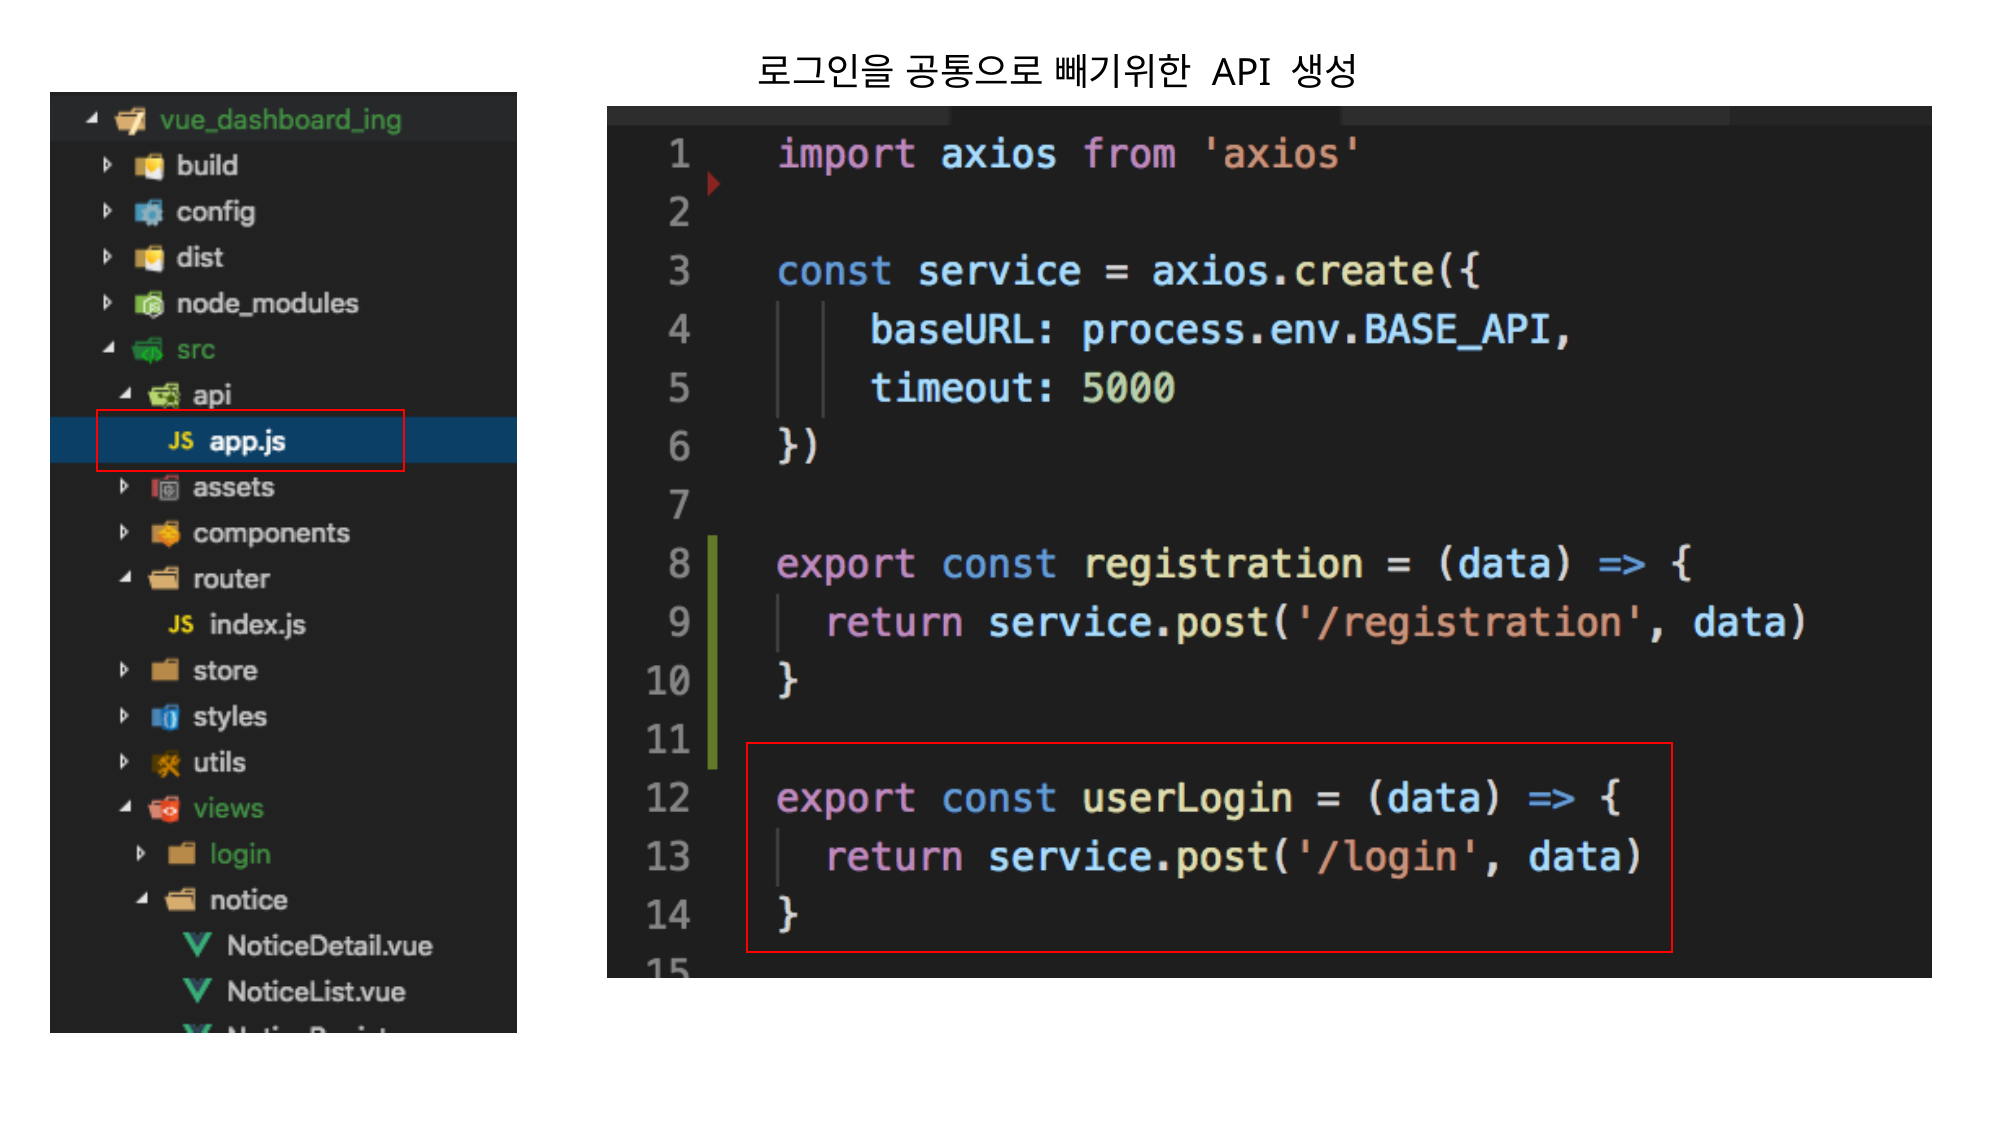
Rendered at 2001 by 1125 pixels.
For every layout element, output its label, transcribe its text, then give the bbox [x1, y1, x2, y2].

text_box 로그인을 공통으로 빼기위한 API 생성 [742, 40, 1375, 101]
picture [50, 92, 517, 1033]
picture [607, 105, 1932, 978]
